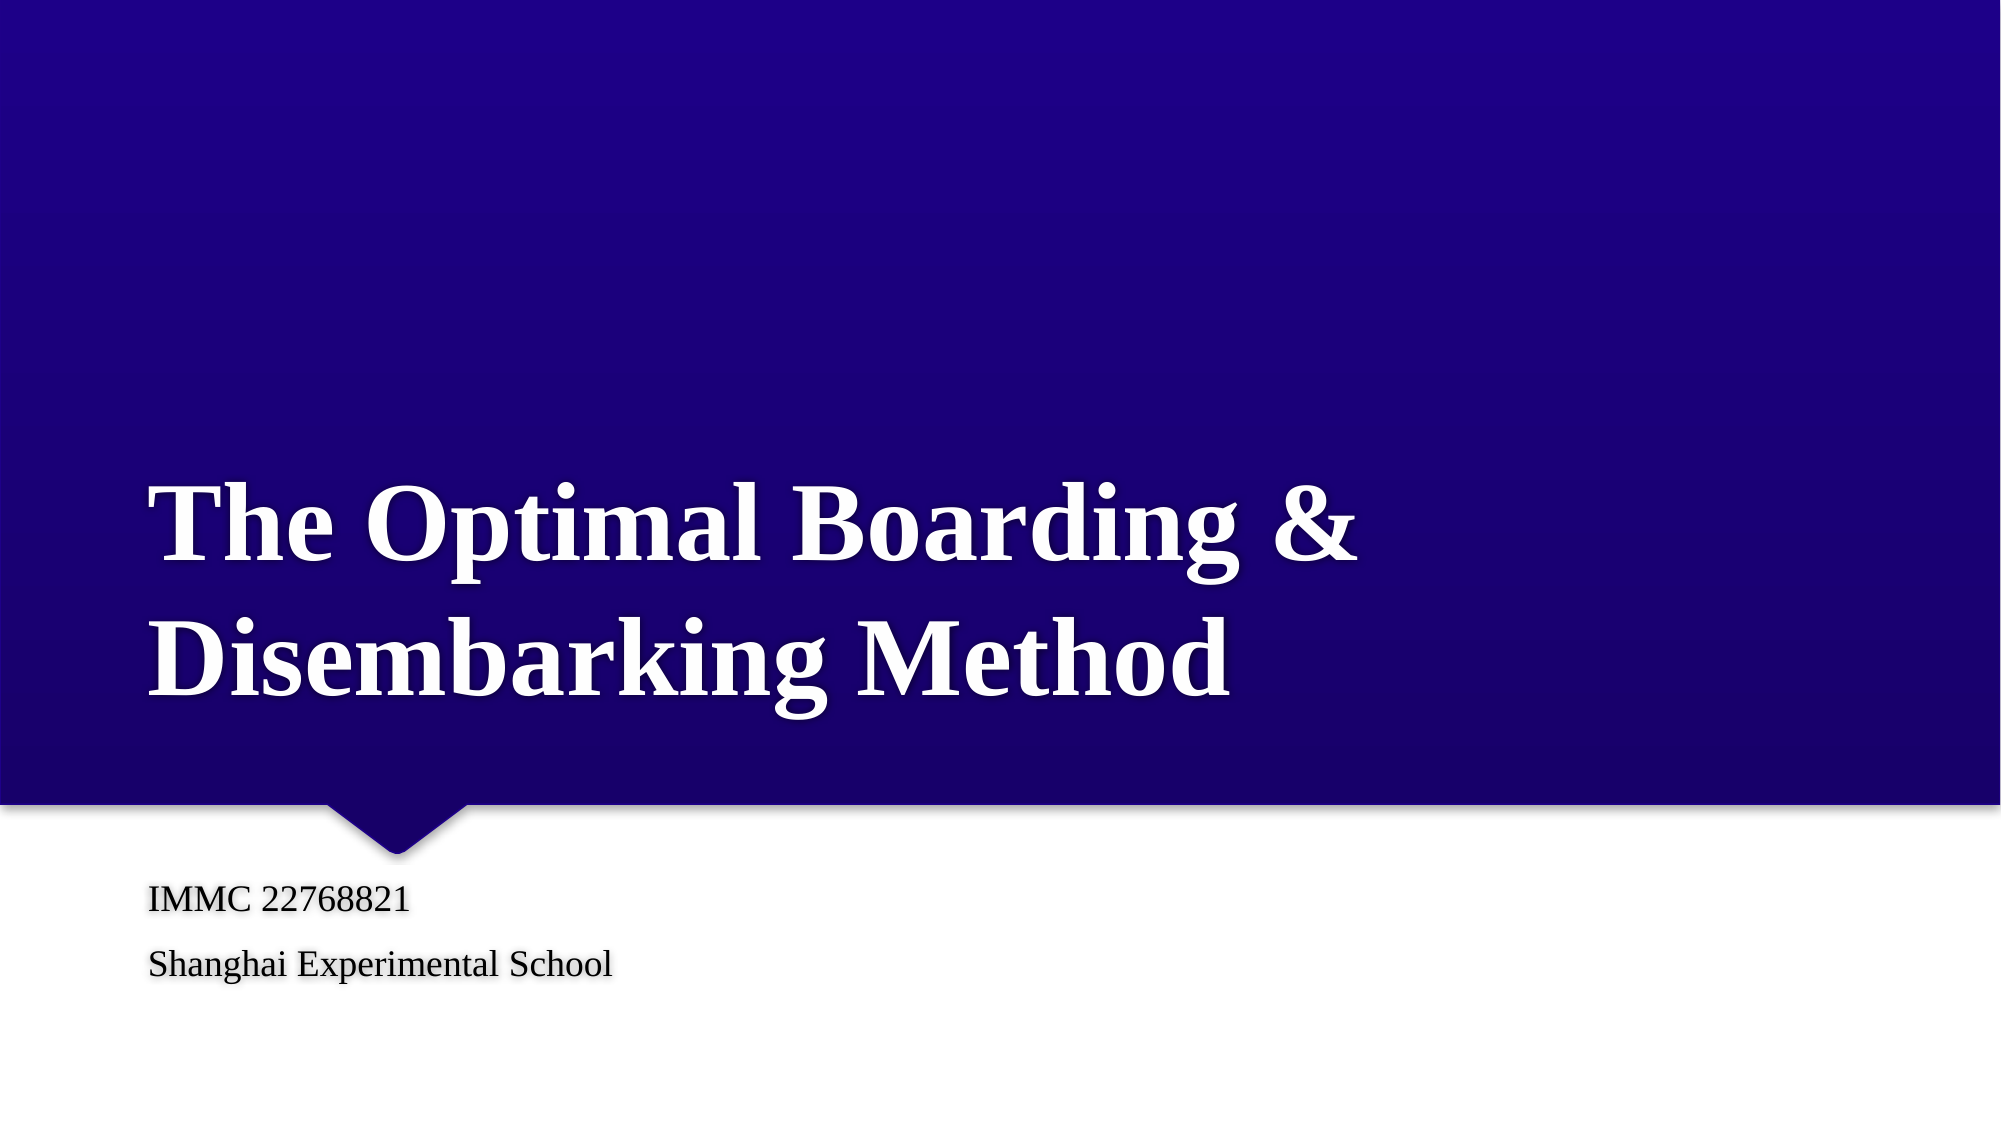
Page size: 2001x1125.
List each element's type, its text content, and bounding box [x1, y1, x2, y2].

subtitle IMMC 22768821 Shanghai Experimental School [132, 866, 1868, 1094]
title The Optimal Boarding & Disembarking Method [132, 237, 1868, 726]
